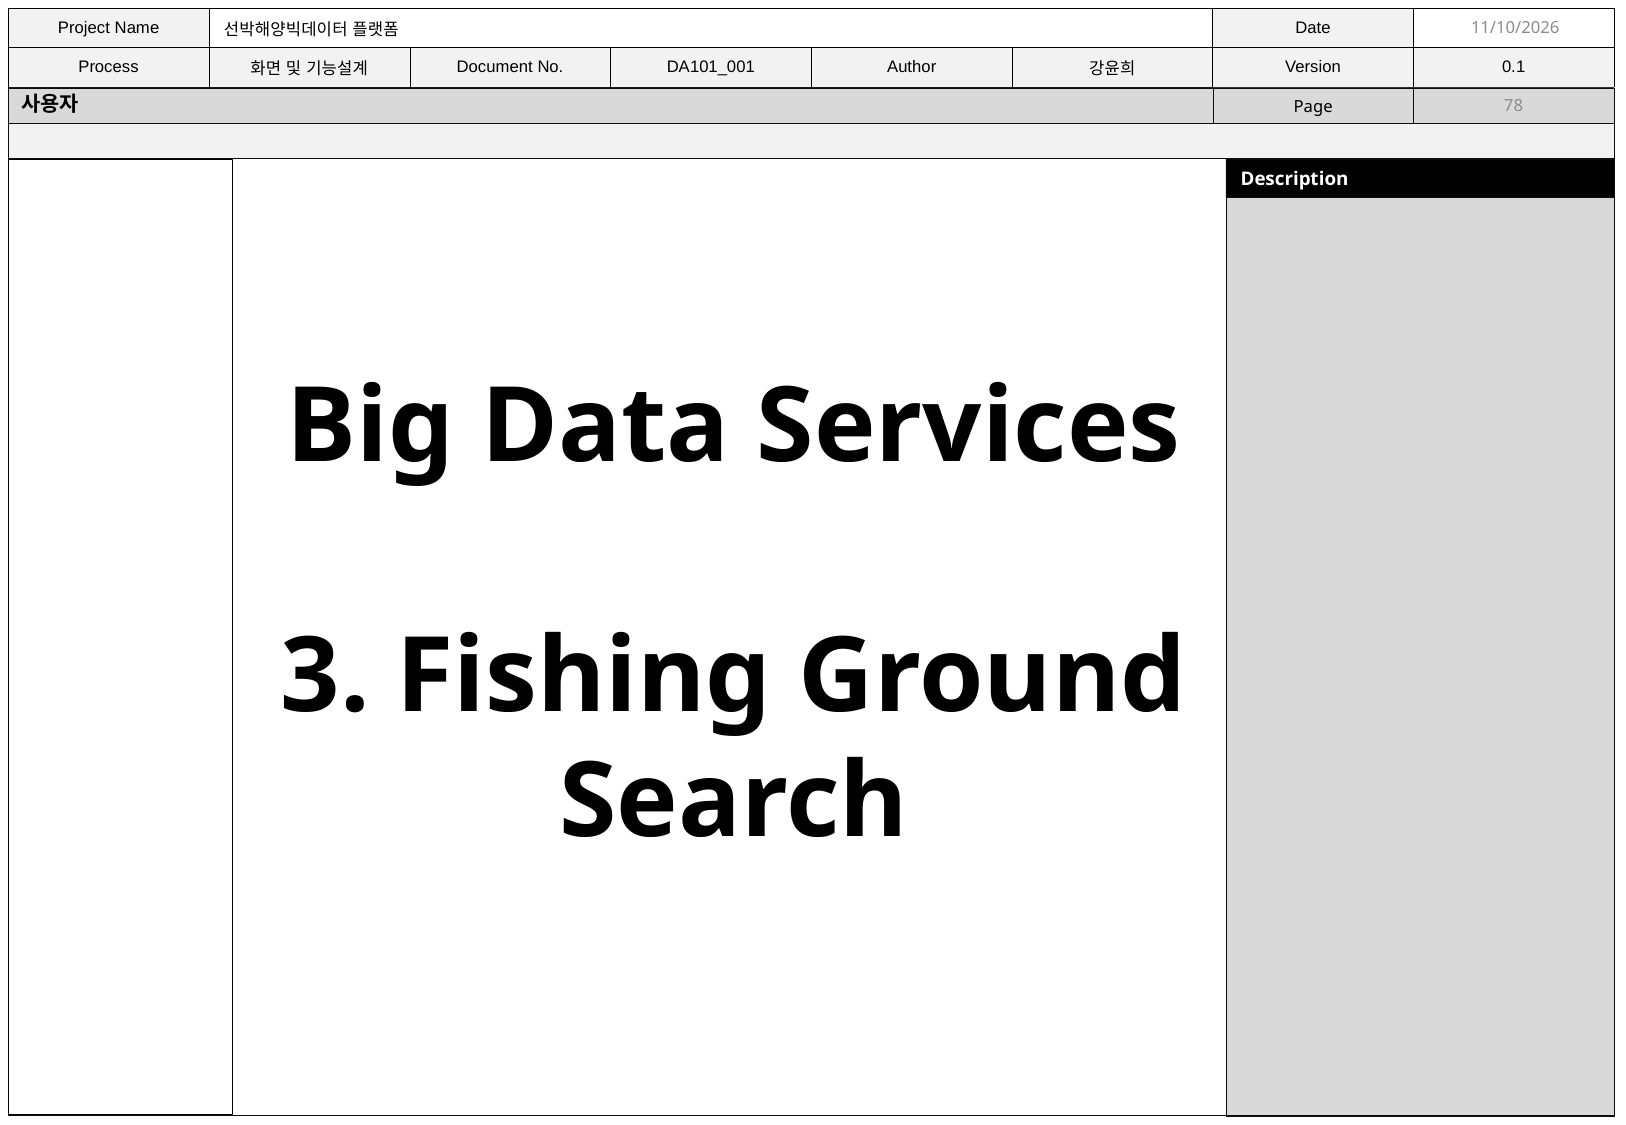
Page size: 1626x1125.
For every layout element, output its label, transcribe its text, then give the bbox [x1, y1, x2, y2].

text_box 사용자 [6, 83, 233, 123]
text_box Big Data Services 3. Fishing Ground Search [231, 349, 1236, 865]
slide_number 78 [1413, 88, 1614, 124]
text_box [6, 157, 234, 1116]
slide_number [1414, 10, 1616, 46]
